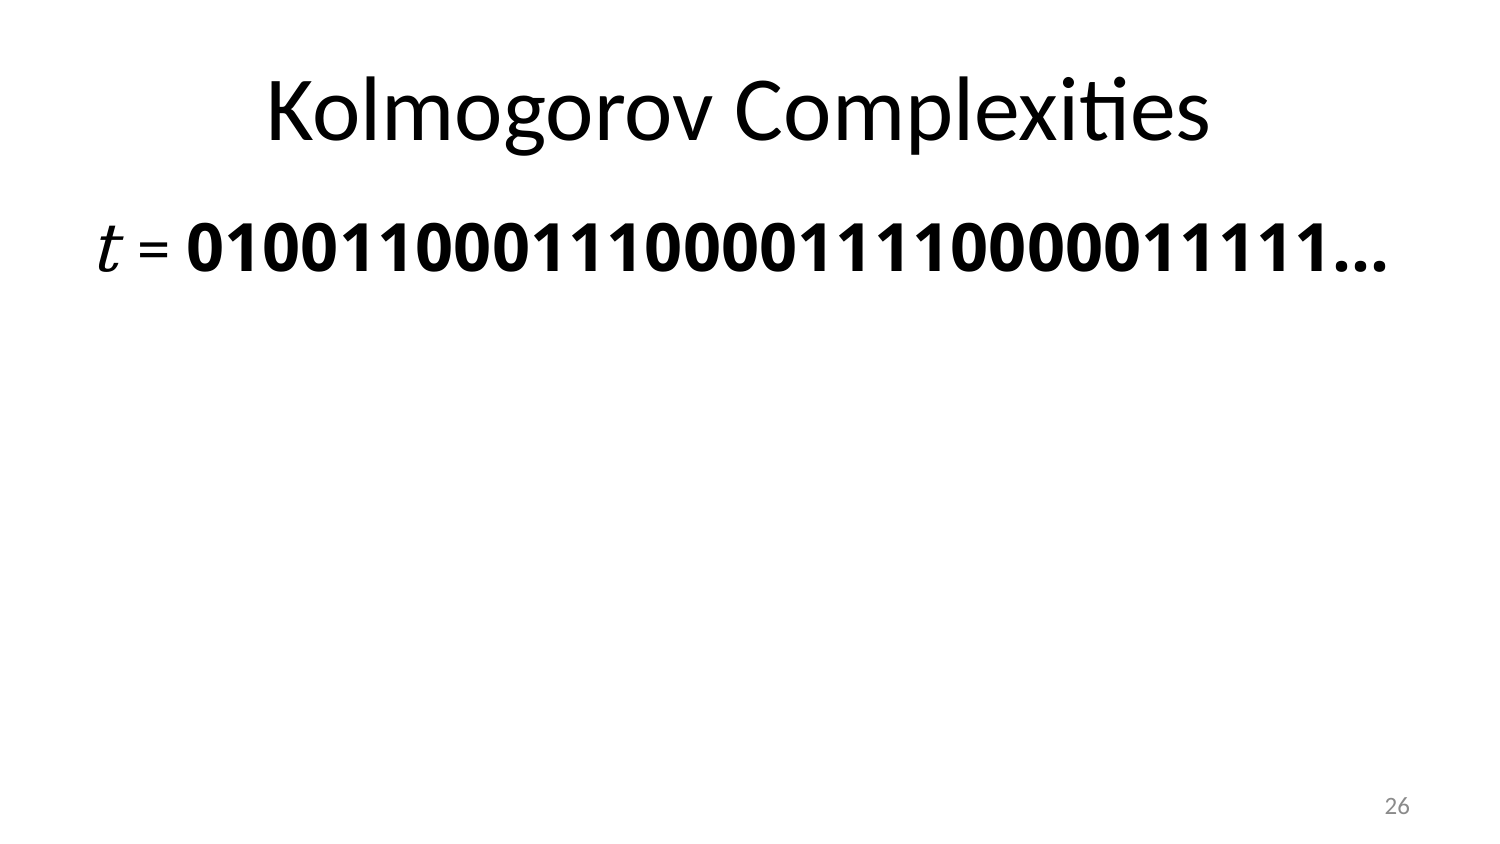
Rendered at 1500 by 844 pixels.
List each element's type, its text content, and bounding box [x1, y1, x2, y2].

title Kolmogorov Complexities [75, 33, 1425, 175]
list t = 010011000111000011110000011111… [75, 196, 1425, 754]
slide_number 25 [1074, 782, 1425, 827]
